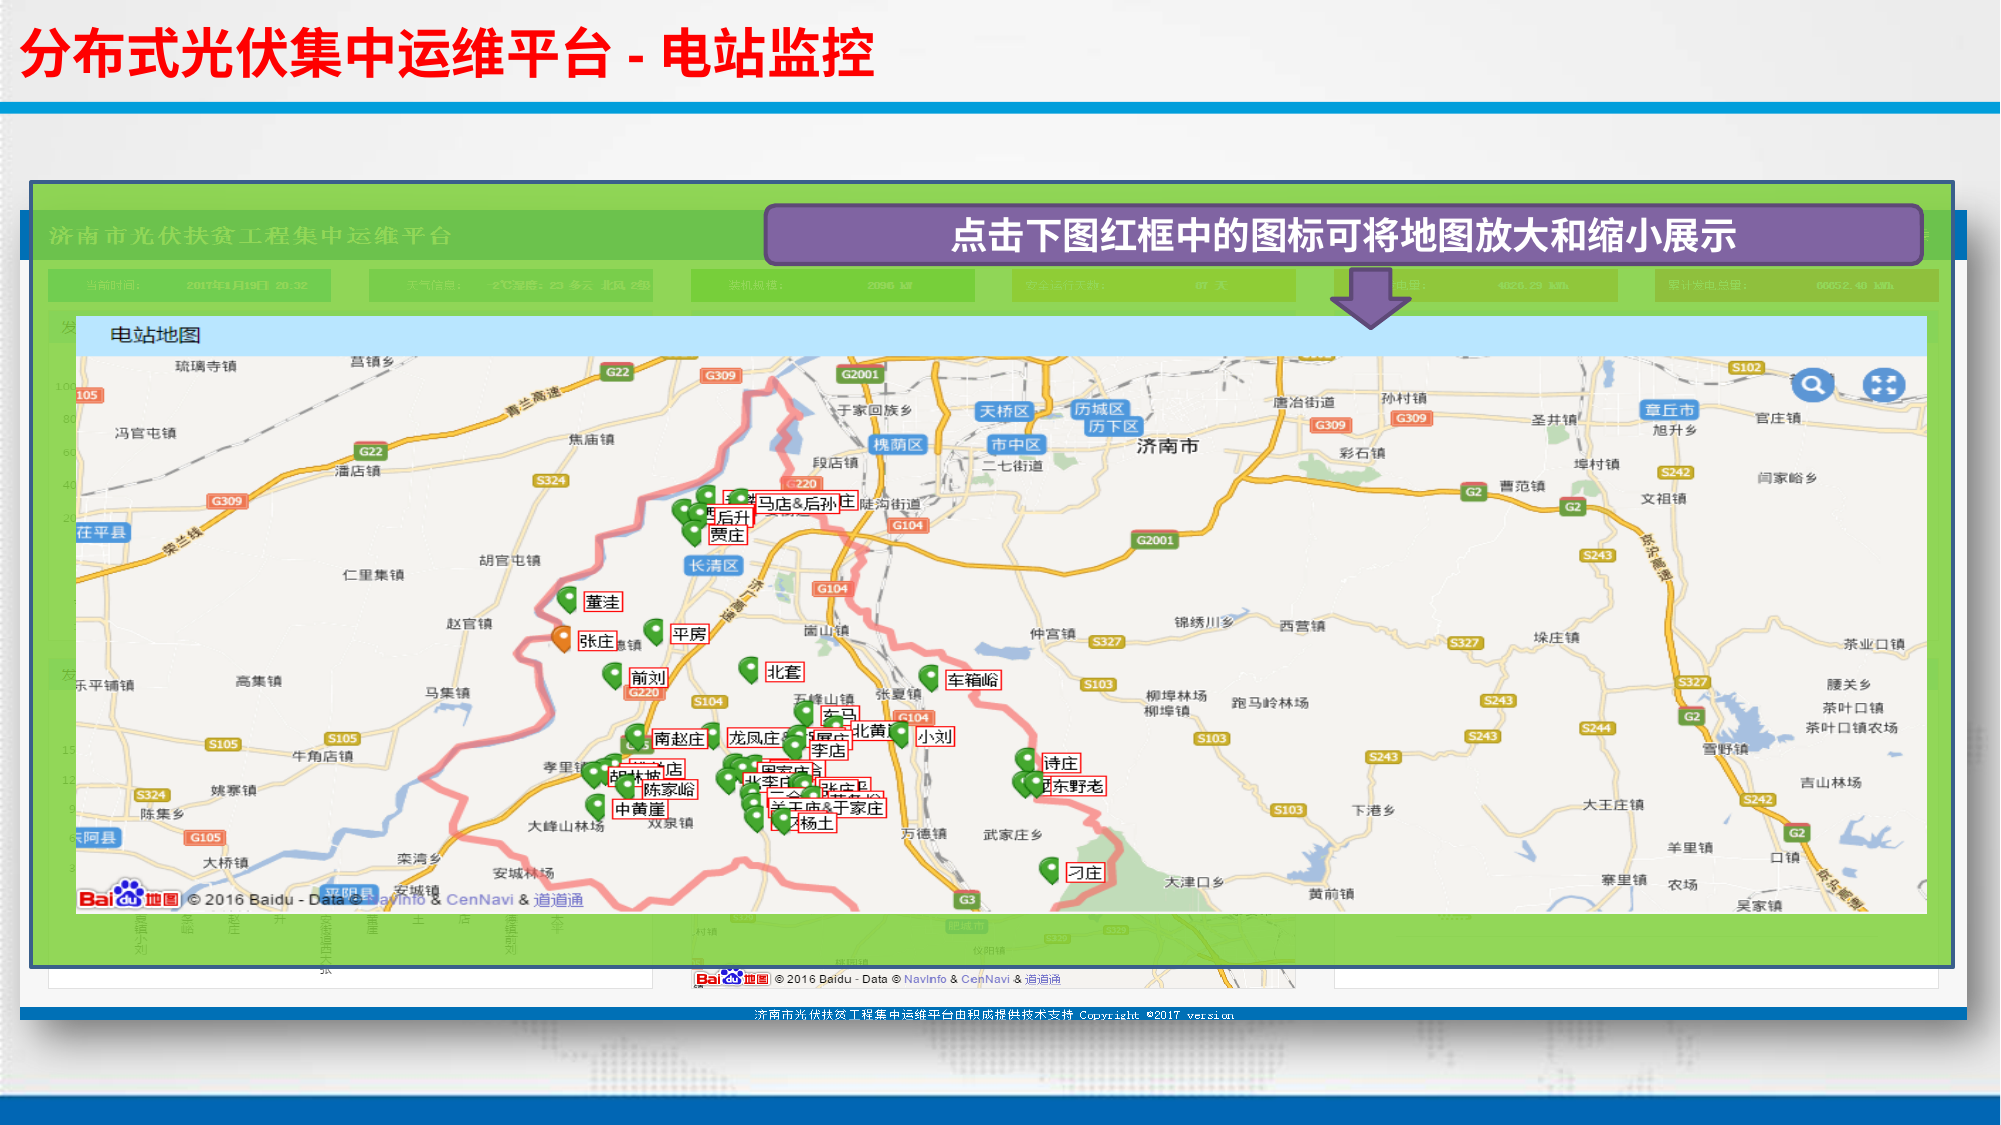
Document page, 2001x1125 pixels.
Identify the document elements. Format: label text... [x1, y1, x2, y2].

picture [0, 114, 2001, 1125]
picture [0, 0, 2001, 101]
text_box [29, 180, 1955, 210]
text_box 点击下图红框中的图标可将地图放大和缩小展示 [764, 203, 1923, 210]
text_box 分布式光伏集中运维平台-电站监控 [3, 11, 891, 92]
